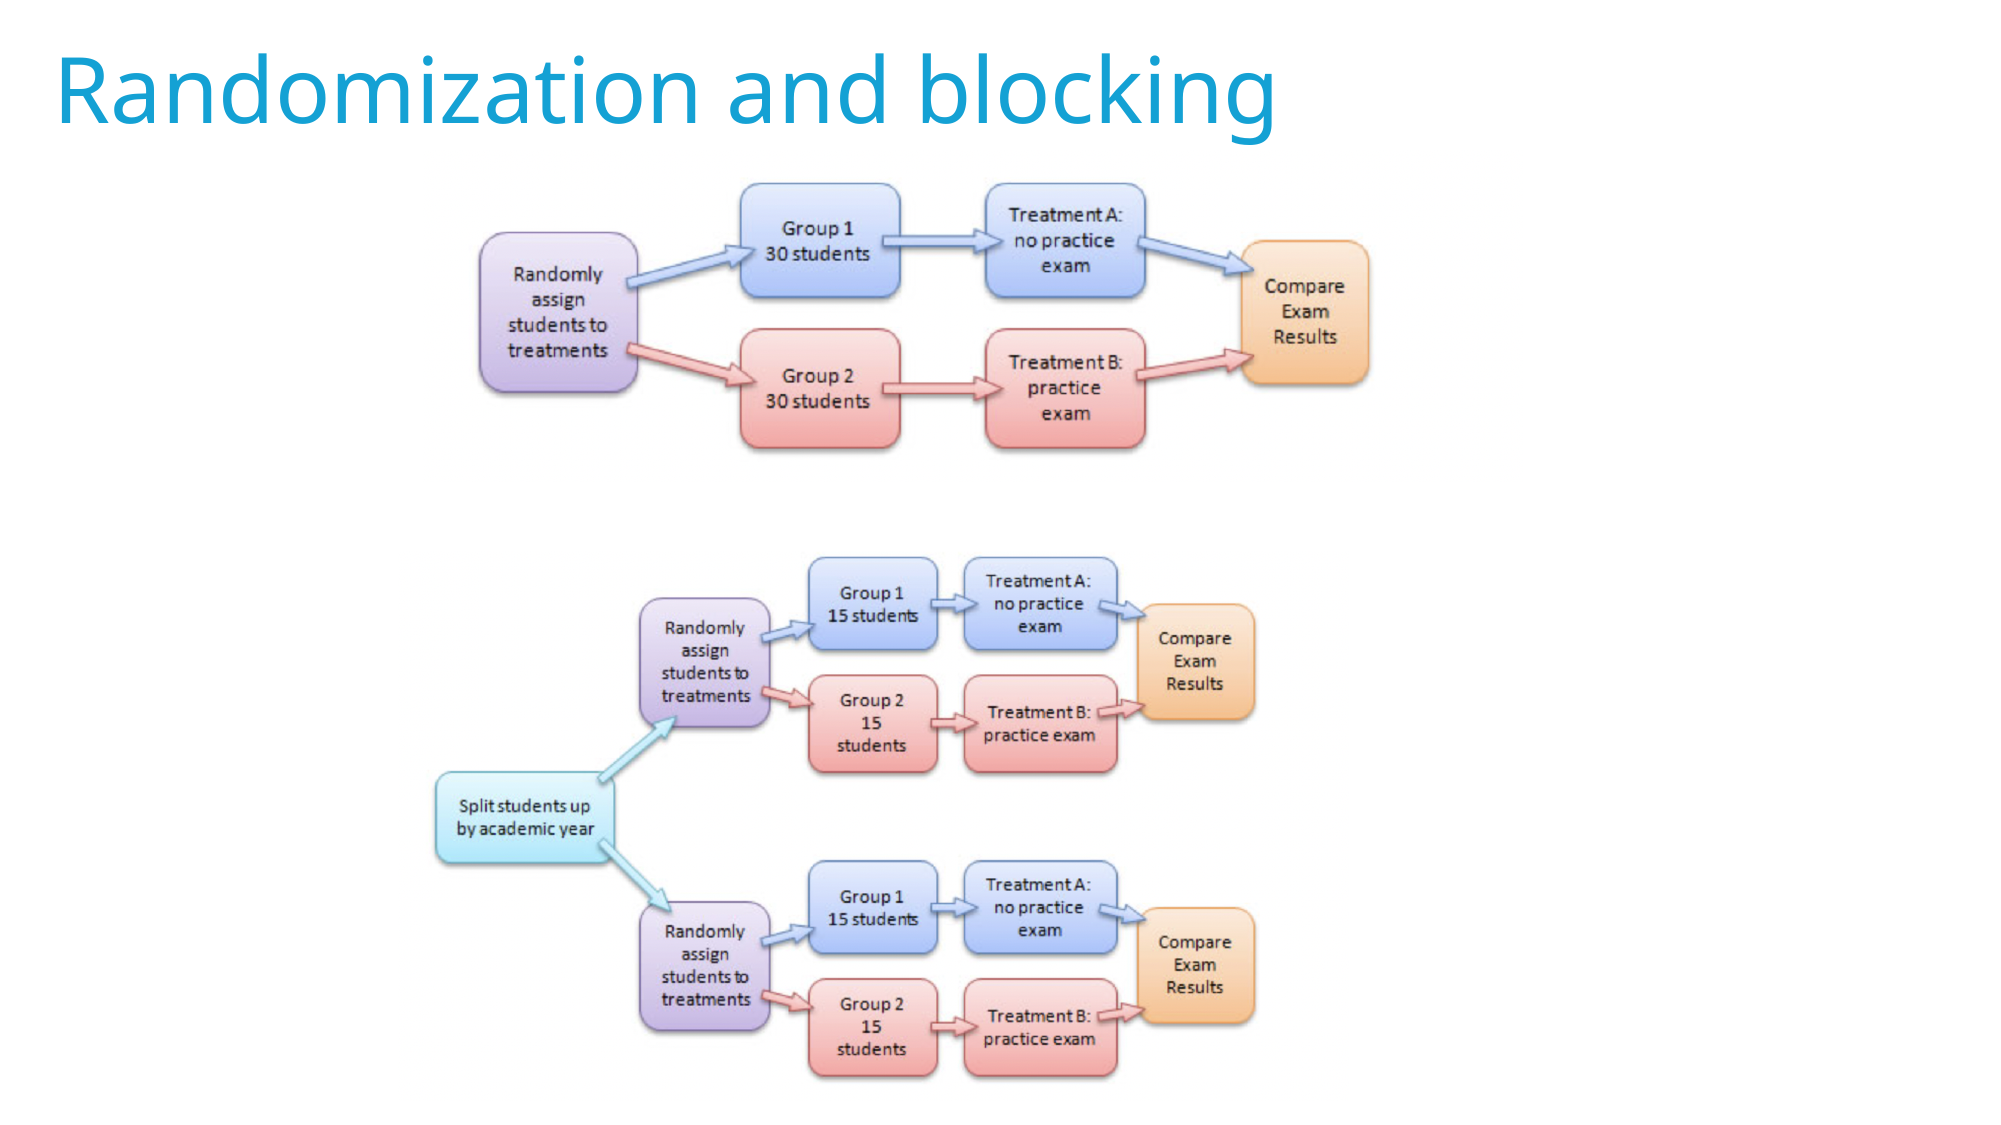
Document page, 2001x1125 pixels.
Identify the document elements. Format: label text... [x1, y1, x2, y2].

text_box Randomization and blocking [38, 24, 1962, 150]
picture [423, 150, 1523, 482]
picture [398, 551, 1349, 1101]
